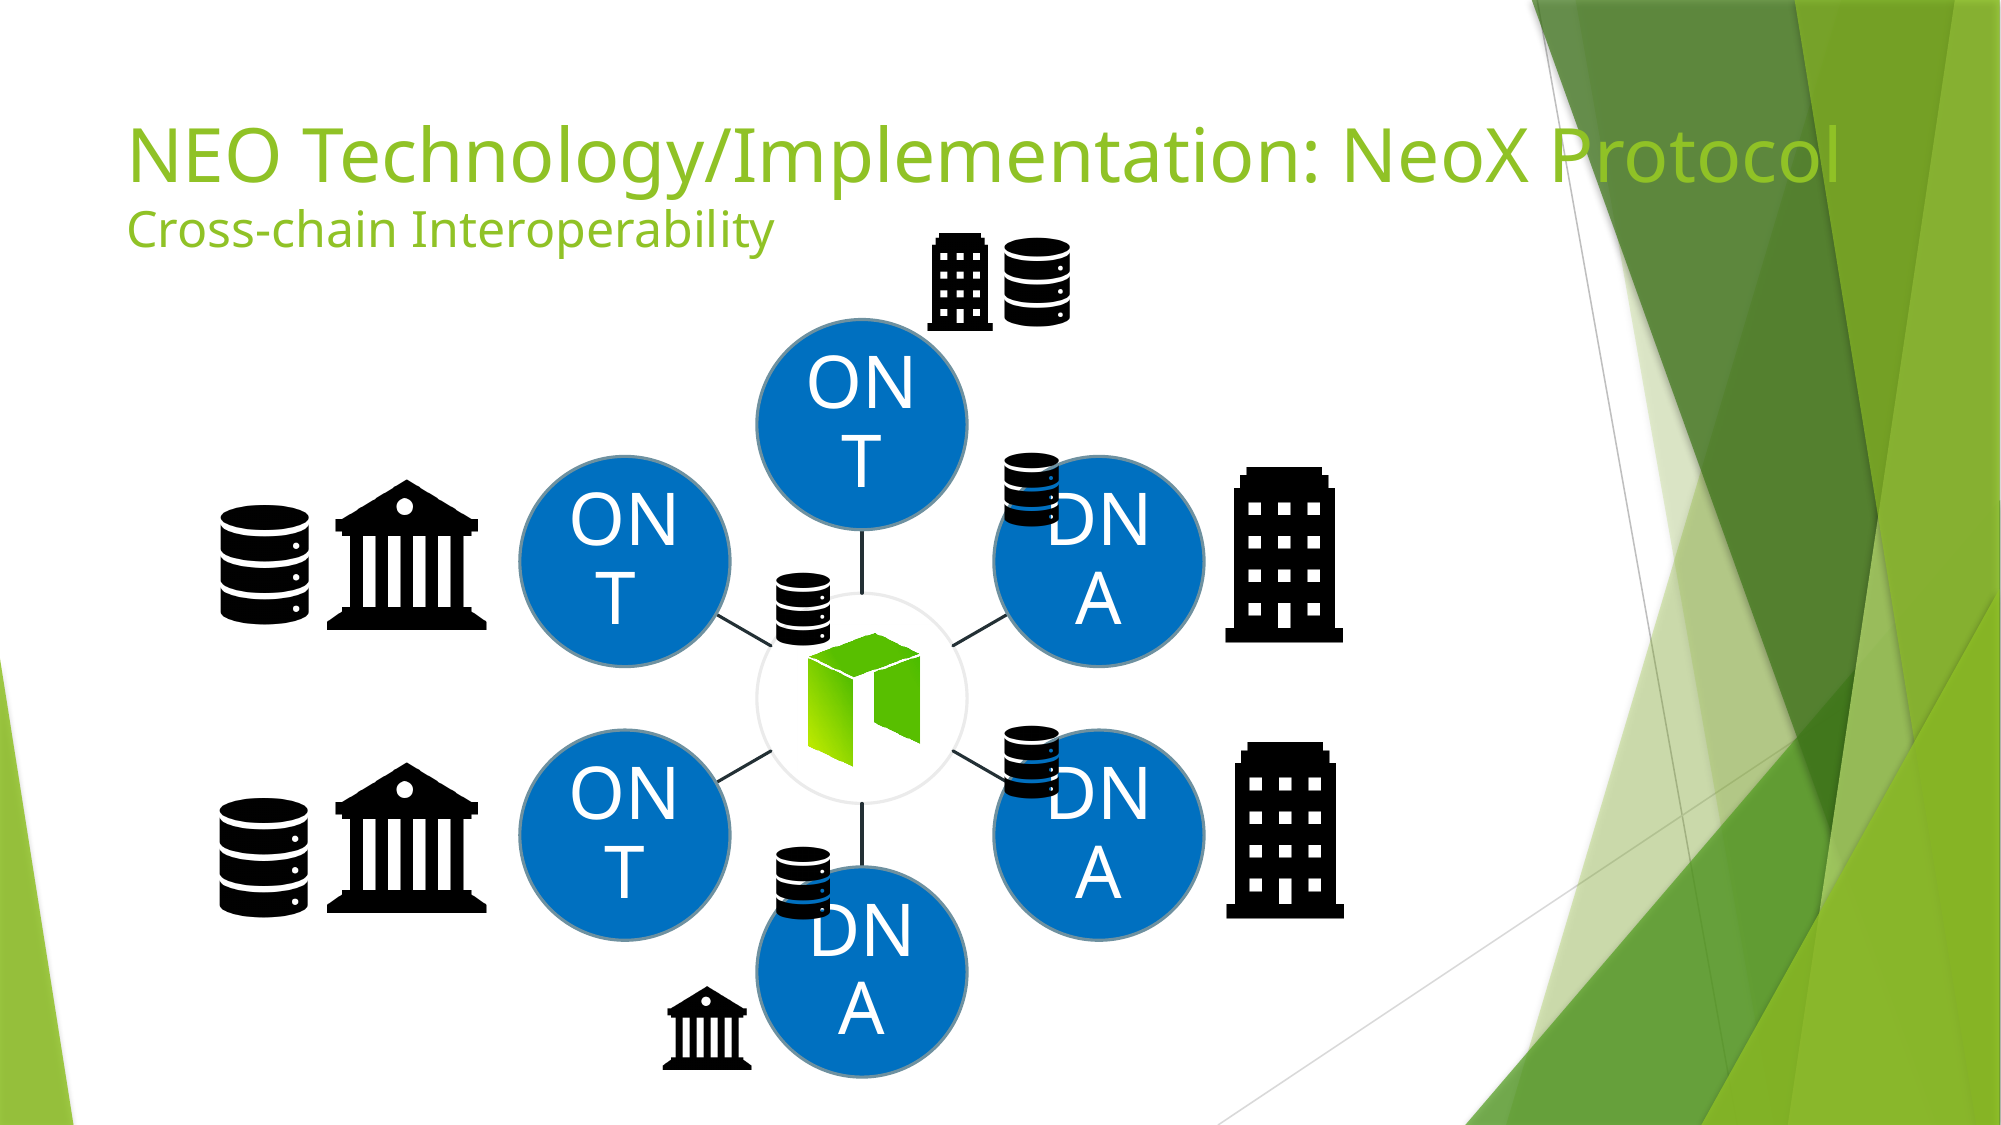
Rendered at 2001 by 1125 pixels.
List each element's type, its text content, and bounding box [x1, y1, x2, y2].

picture [985, 443, 1078, 536]
picture [650, 971, 763, 1084]
picture [985, 715, 1078, 809]
picture [756, 563, 933, 773]
title NEO Technology/Implementation: NeoX Protocol Cross-chain Interoperability [111, 99, 1901, 317]
picture [903, 226, 1093, 339]
picture [189, 453, 508, 656]
picture [756, 836, 849, 930]
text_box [346, 316, 1378, 1081]
picture [188, 736, 508, 939]
picture [1182, 453, 1385, 656]
picture [1183, 729, 1386, 931]
